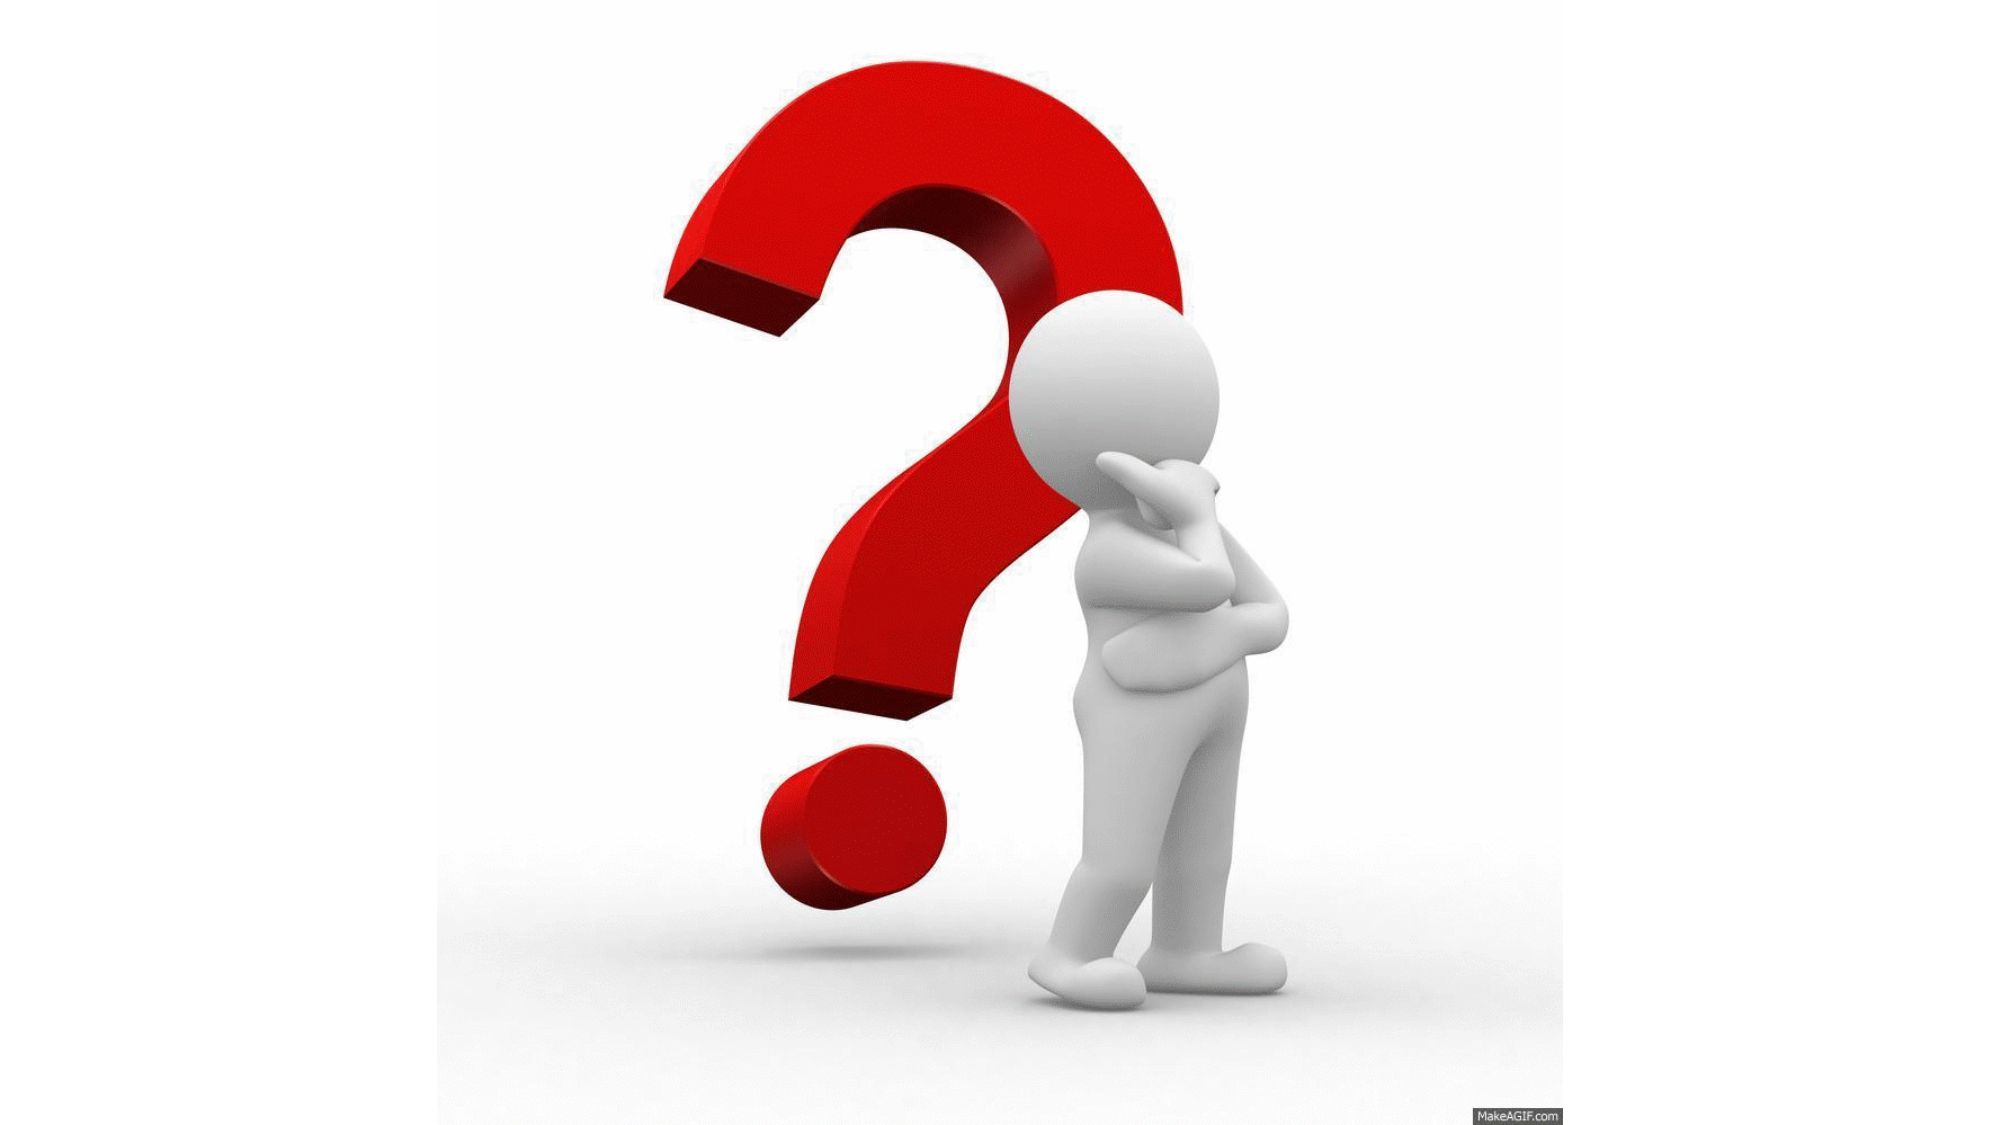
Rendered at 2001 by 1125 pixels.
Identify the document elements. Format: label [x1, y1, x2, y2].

picture [437, 0, 1563, 1125]
